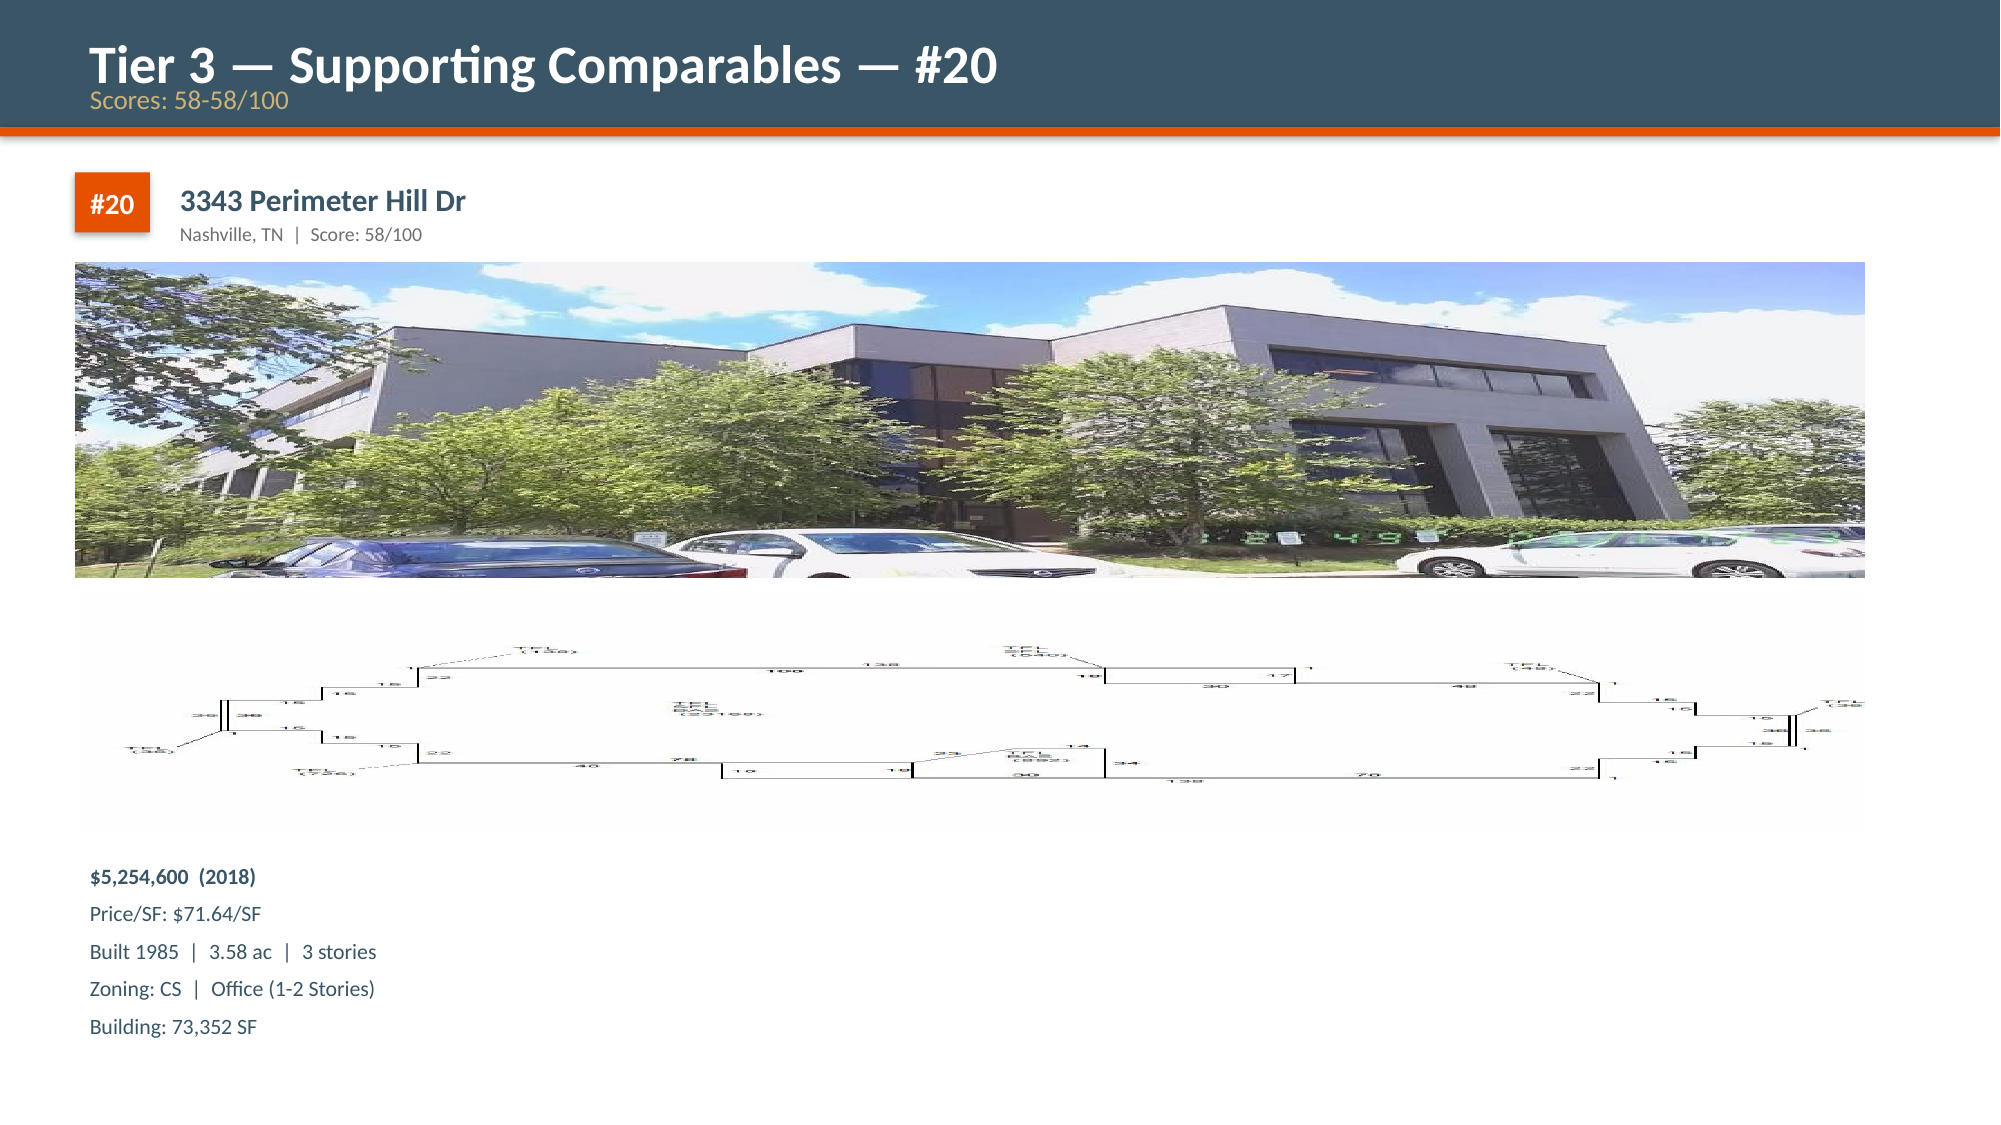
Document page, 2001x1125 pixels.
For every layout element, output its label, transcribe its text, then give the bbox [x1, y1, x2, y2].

text_box 3343 Perimeter Hill Dr [164, 172, 1895, 214]
picture [74, 262, 1866, 578]
text_box Built 1985 | 3.58 ac | 3 stories [74, 929, 1865, 967]
picture [74, 592, 1866, 833]
text_box $5,254,600 (2018) [74, 854, 1865, 892]
text_box Building: 73,352 SF [74, 1004, 1865, 1046]
text_box Scores: 58-58/100 [74, 74, 1875, 123]
text_box Tier 3 — Supporting Comparables — #20 [74, 22, 1875, 74]
text_box Zoning: CS | Office (1-2 Stories) [74, 967, 1865, 1004]
text_box [0, 0, 2000, 127]
text_box #20 [74, 172, 151, 233]
text_box [0, 127, 2000, 137]
text_box Nashville, TN | Score: 58/100 [164, 214, 1895, 253]
text_box Price/SF: $71.64/SF [74, 892, 1865, 929]
